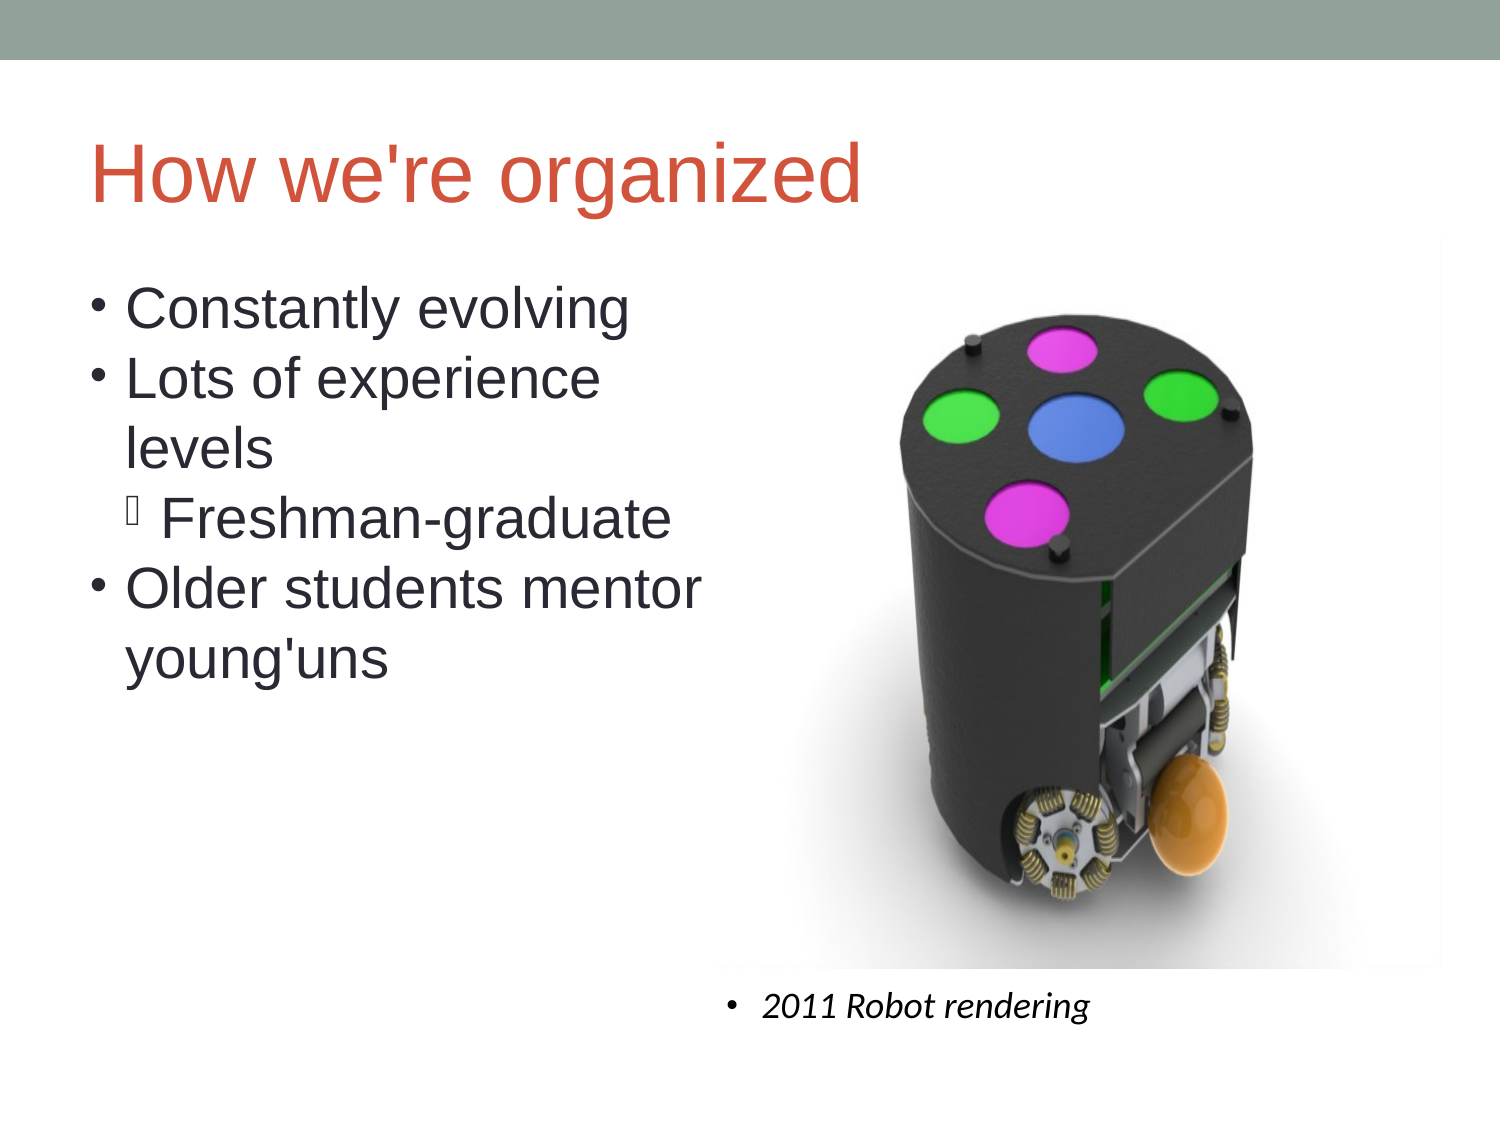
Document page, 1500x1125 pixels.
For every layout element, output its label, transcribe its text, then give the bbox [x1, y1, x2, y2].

picture [710, 236, 1442, 970]
text_box 2011 Robot rendering [710, 970, 1455, 1035]
text_box How we're organized [75, 87, 1425, 250]
text_box Constantly evolving Lots of experience levels Freshman-graduate Older students mentor young'uns [74, 262, 735, 1050]
